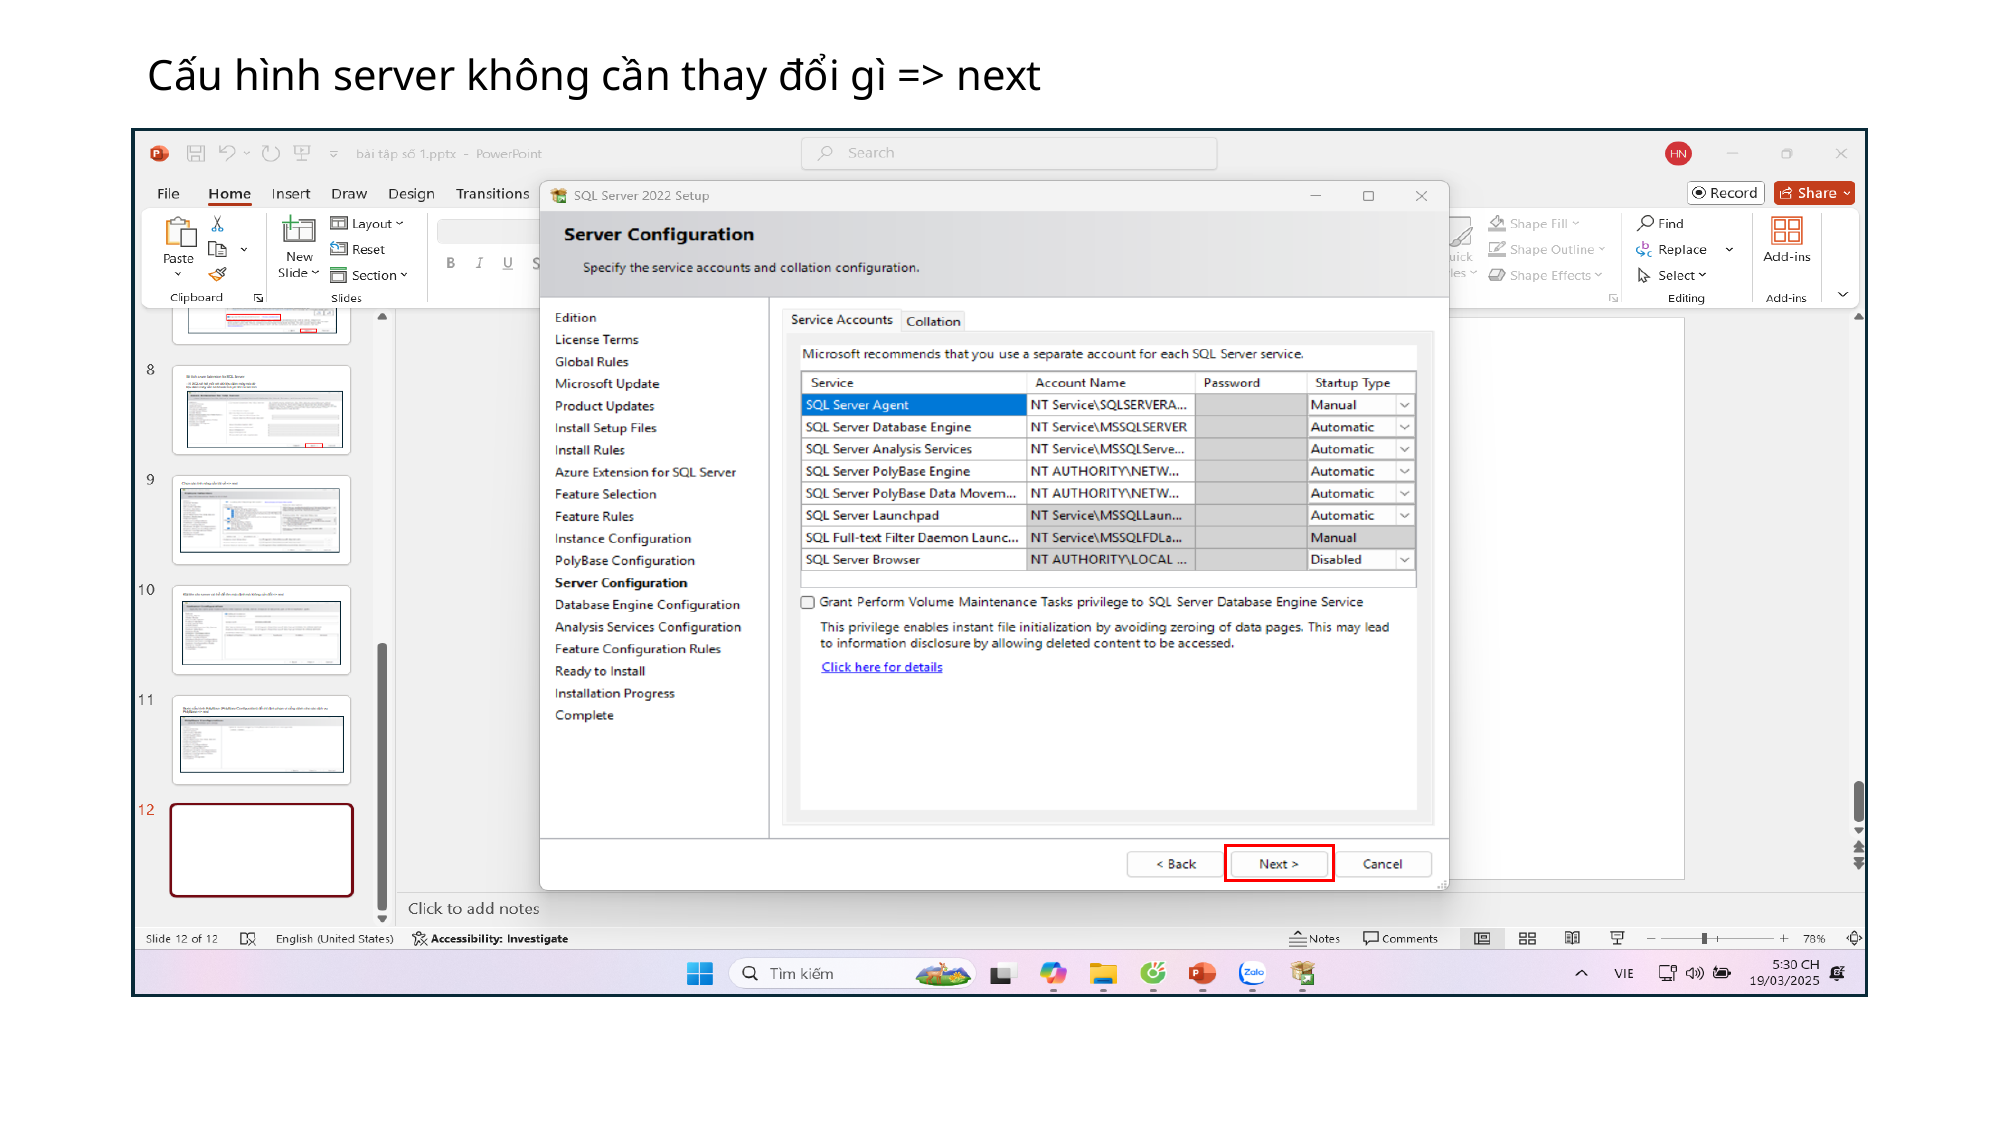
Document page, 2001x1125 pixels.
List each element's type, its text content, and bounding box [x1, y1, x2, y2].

text_box [131, 128, 1868, 997]
text_box [1224, 844, 1335, 882]
text_box Cấu hình server không cần thay đổi gì => next [133, 41, 1724, 106]
